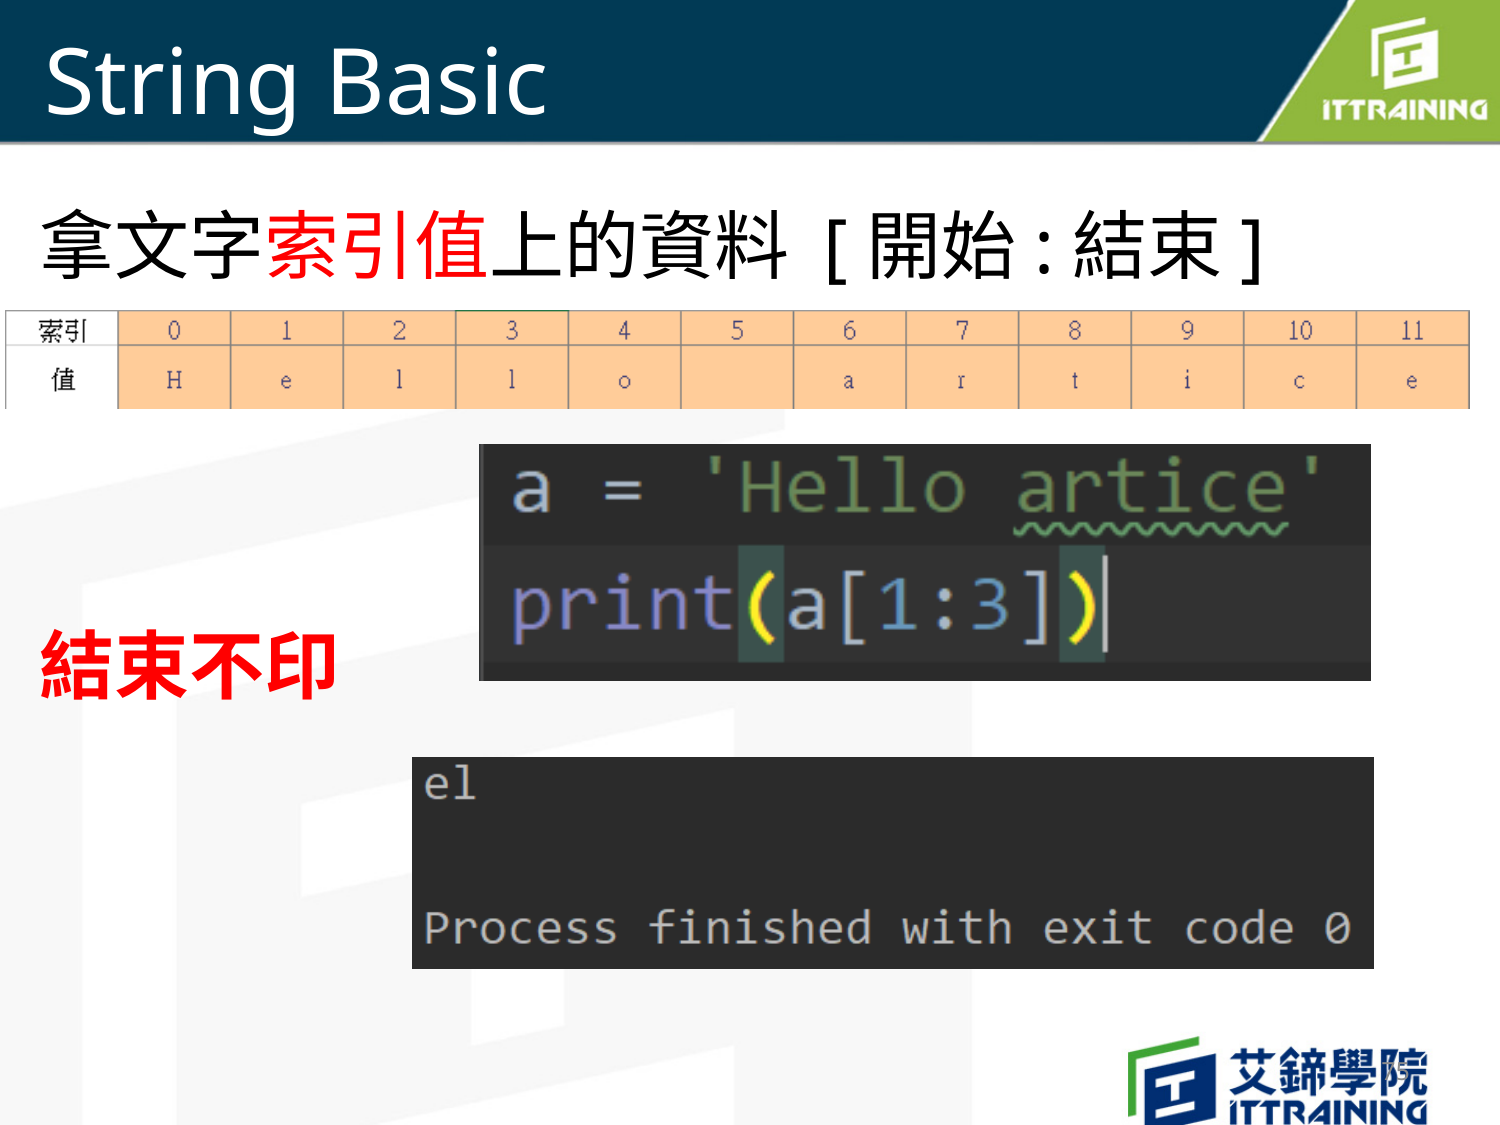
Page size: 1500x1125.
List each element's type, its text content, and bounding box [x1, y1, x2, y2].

title String Basic [29, 0, 1380, 172]
slide_number 75 [1074, 1042, 1425, 1103]
list 拿文字索引值上的資料 [開始:結束] 結束不印 [24, 191, 1375, 308]
picture [0, 0, 1500, 1125]
list 拿文字索引值上的資料 [開始:結束] 結束不印 [24, 417, 1375, 934]
